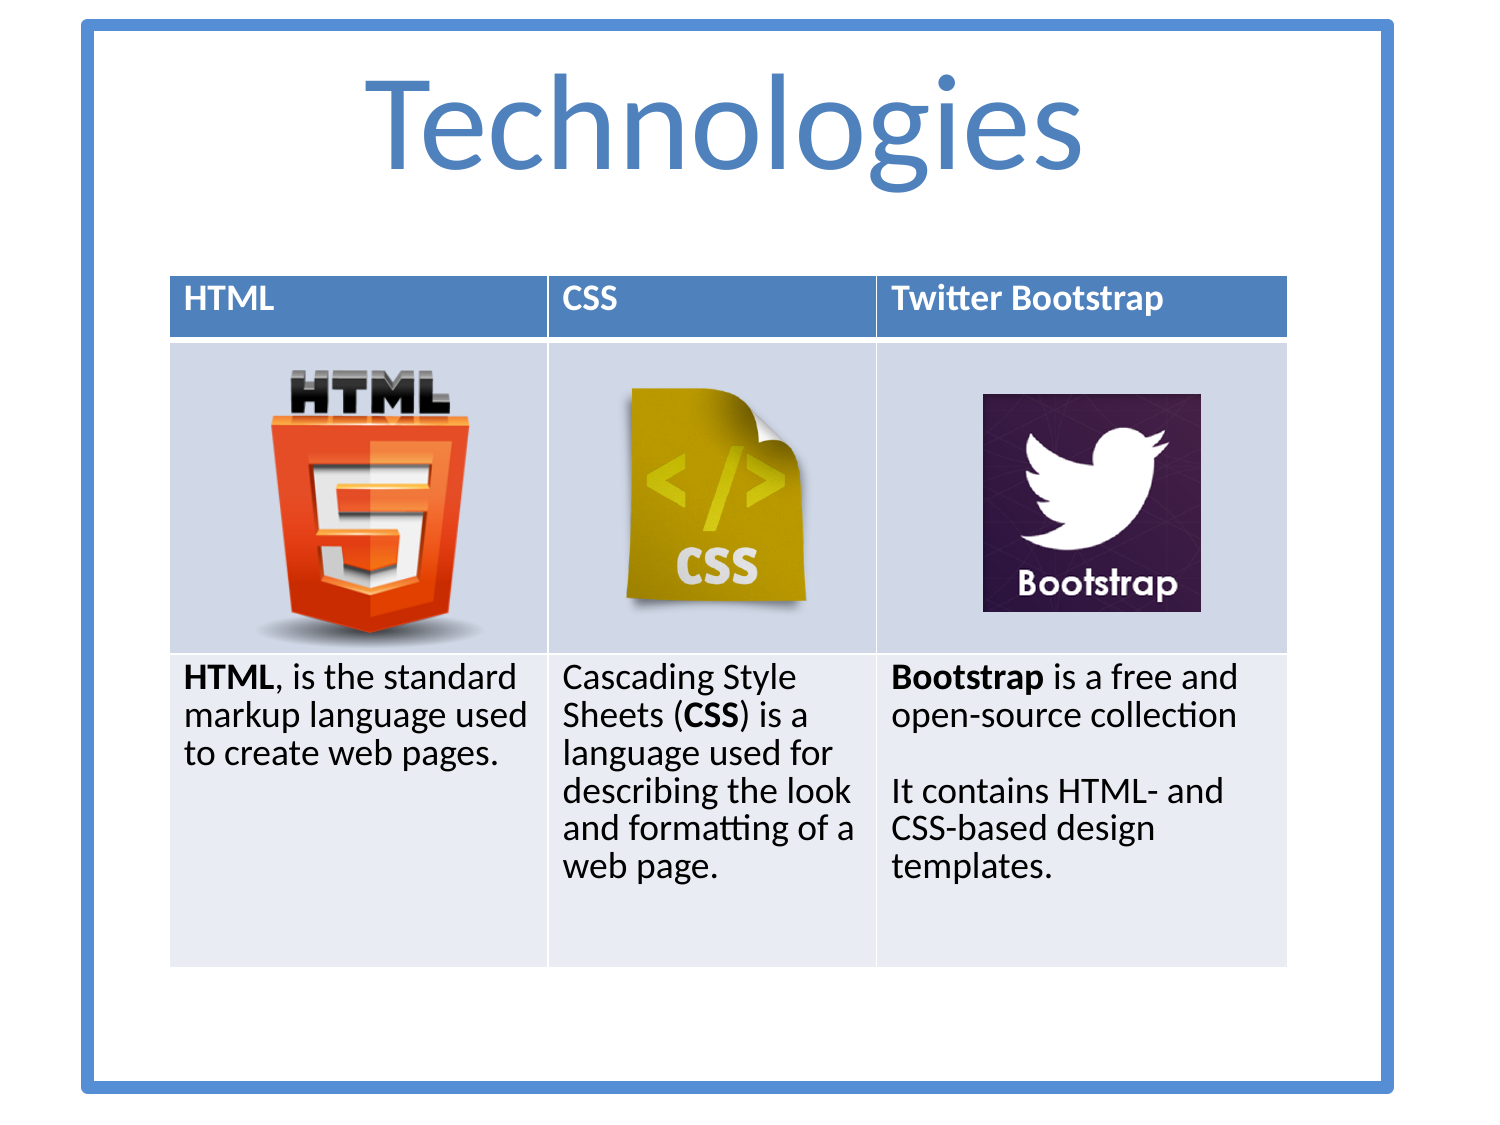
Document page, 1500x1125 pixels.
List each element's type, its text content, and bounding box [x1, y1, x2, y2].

picture [899, 387, 1284, 618]
table_header Twitter Bootstrap [877, 276, 1287, 337]
text_box Technologies [350, 24, 1150, 205]
text_box [85, 23, 1390, 1089]
table_cell [877, 343, 1287, 653]
table_cell Cascading Style Sheets (CSS) is a language used for describing the look and formatting of a web page. [549, 655, 876, 967]
table_header HTML [170, 276, 547, 337]
table_cell HTML, is the standard markup language used to create web pages. [170, 655, 547, 967]
table_cell Bootstrap is a free and open-source collection It contains HTML- and CSS-based design templates. [877, 655, 1287, 967]
picture [224, 362, 513, 651]
table_cell [170, 343, 547, 653]
table_header CSS [549, 276, 876, 337]
picture [574, 358, 852, 635]
table_cell [549, 343, 876, 653]
